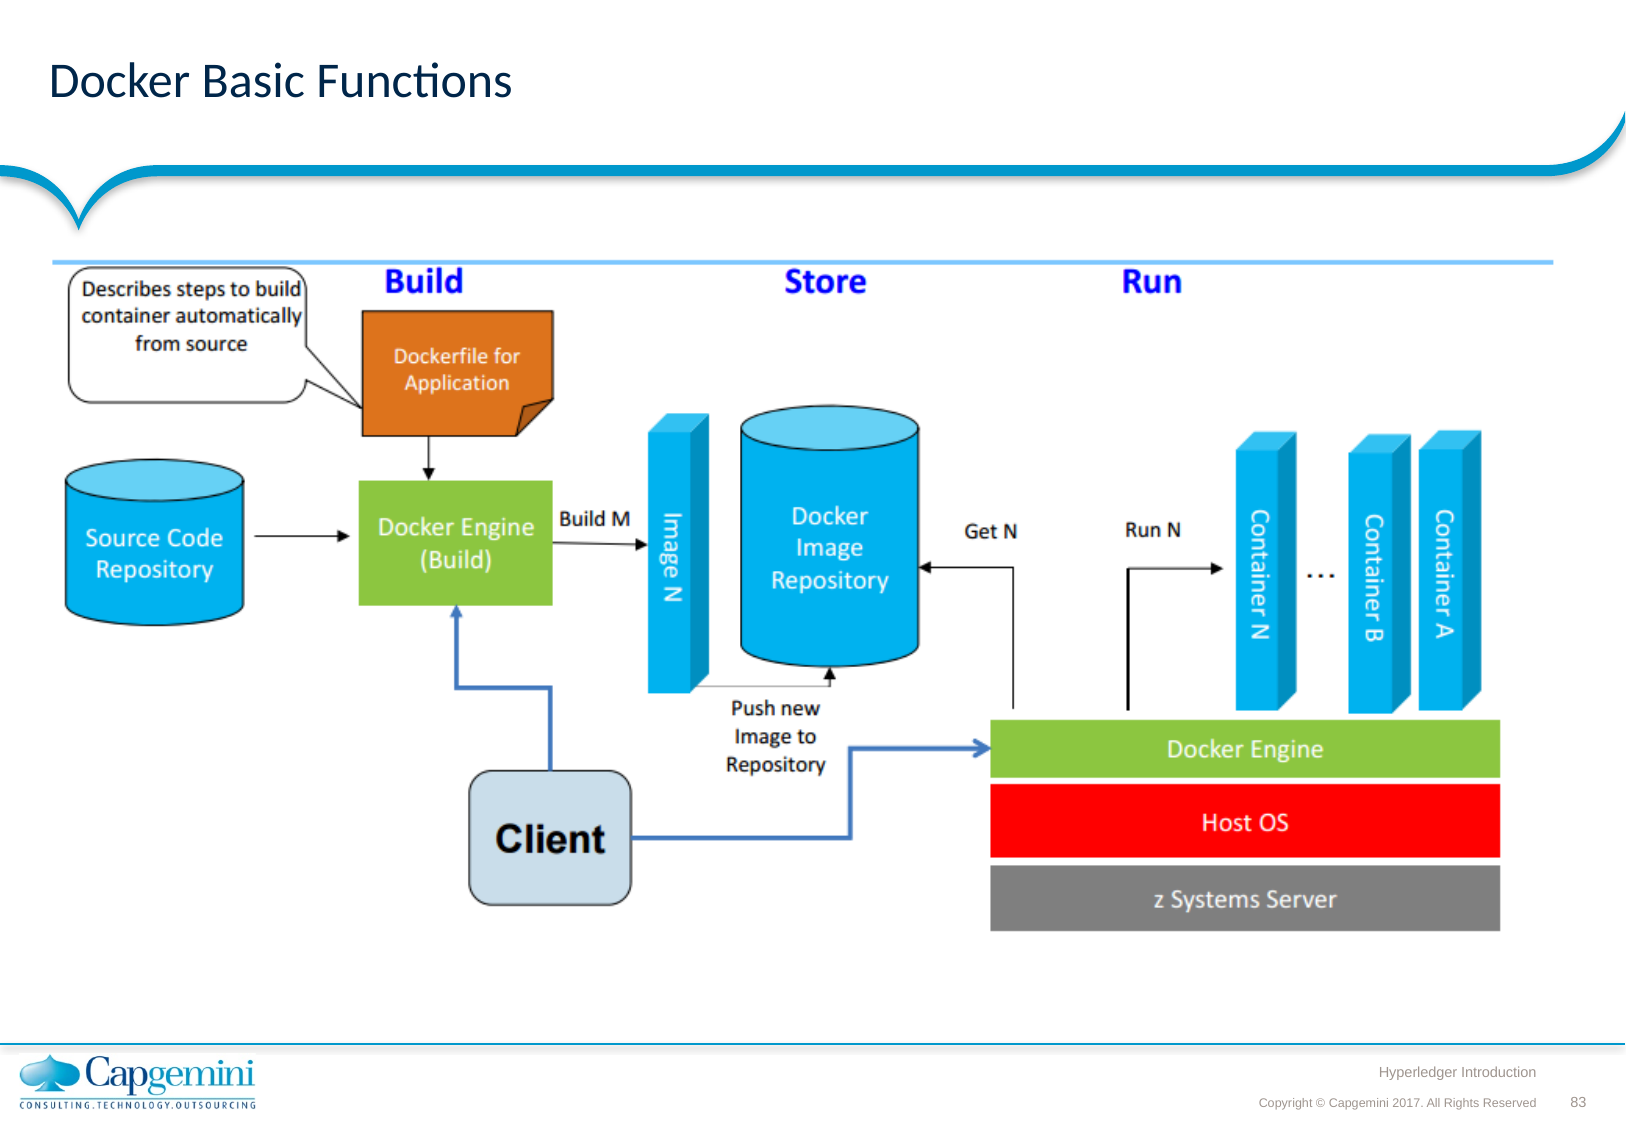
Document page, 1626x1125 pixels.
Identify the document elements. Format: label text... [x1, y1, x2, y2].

title Docker Basic Functions [0, 0, 1625, 165]
picture [19, 1053, 256, 1110]
picture [37, 240, 1588, 948]
